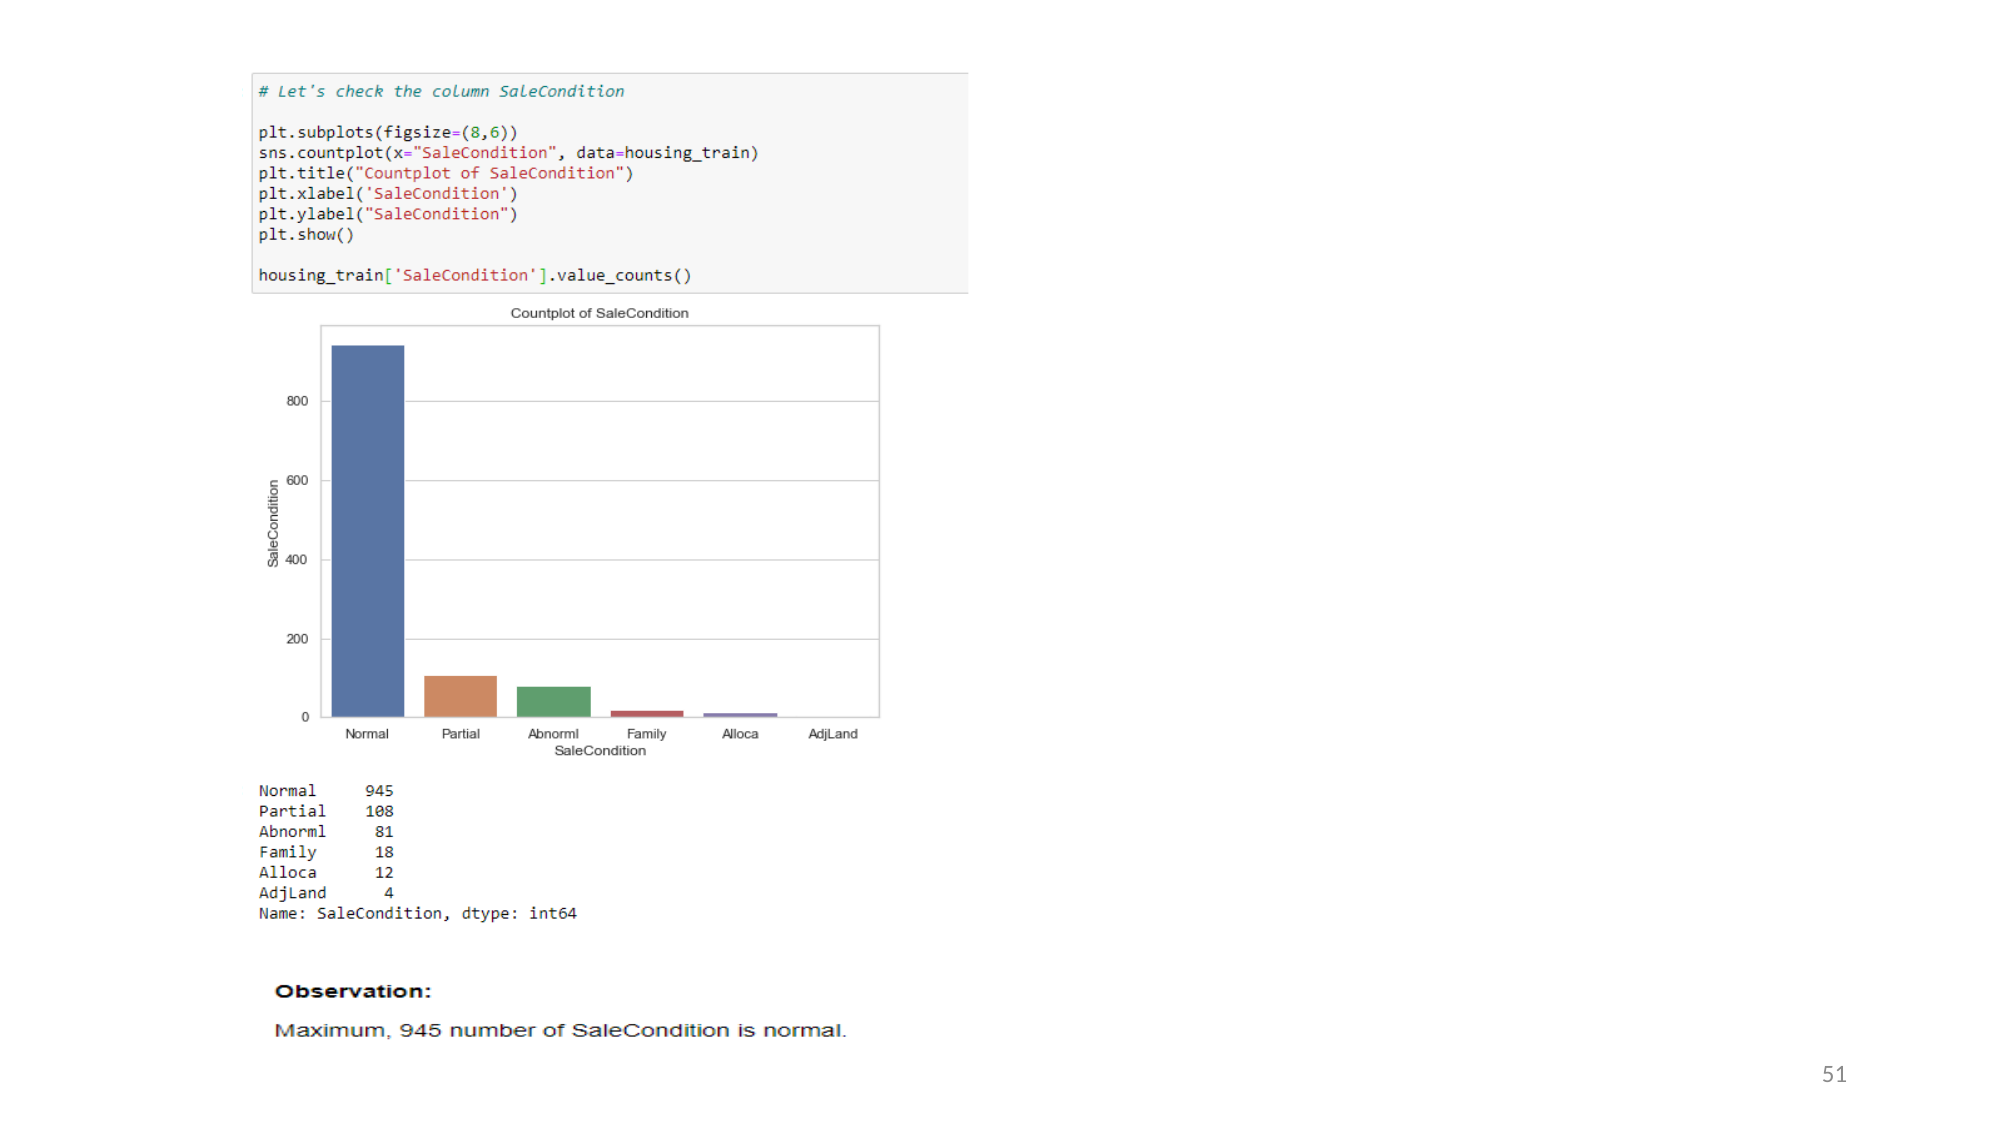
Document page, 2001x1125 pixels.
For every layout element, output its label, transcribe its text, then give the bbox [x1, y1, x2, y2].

slide_number 51 [1412, 1042, 1863, 1103]
picture [241, 965, 875, 1062]
picture [241, 62, 969, 944]
